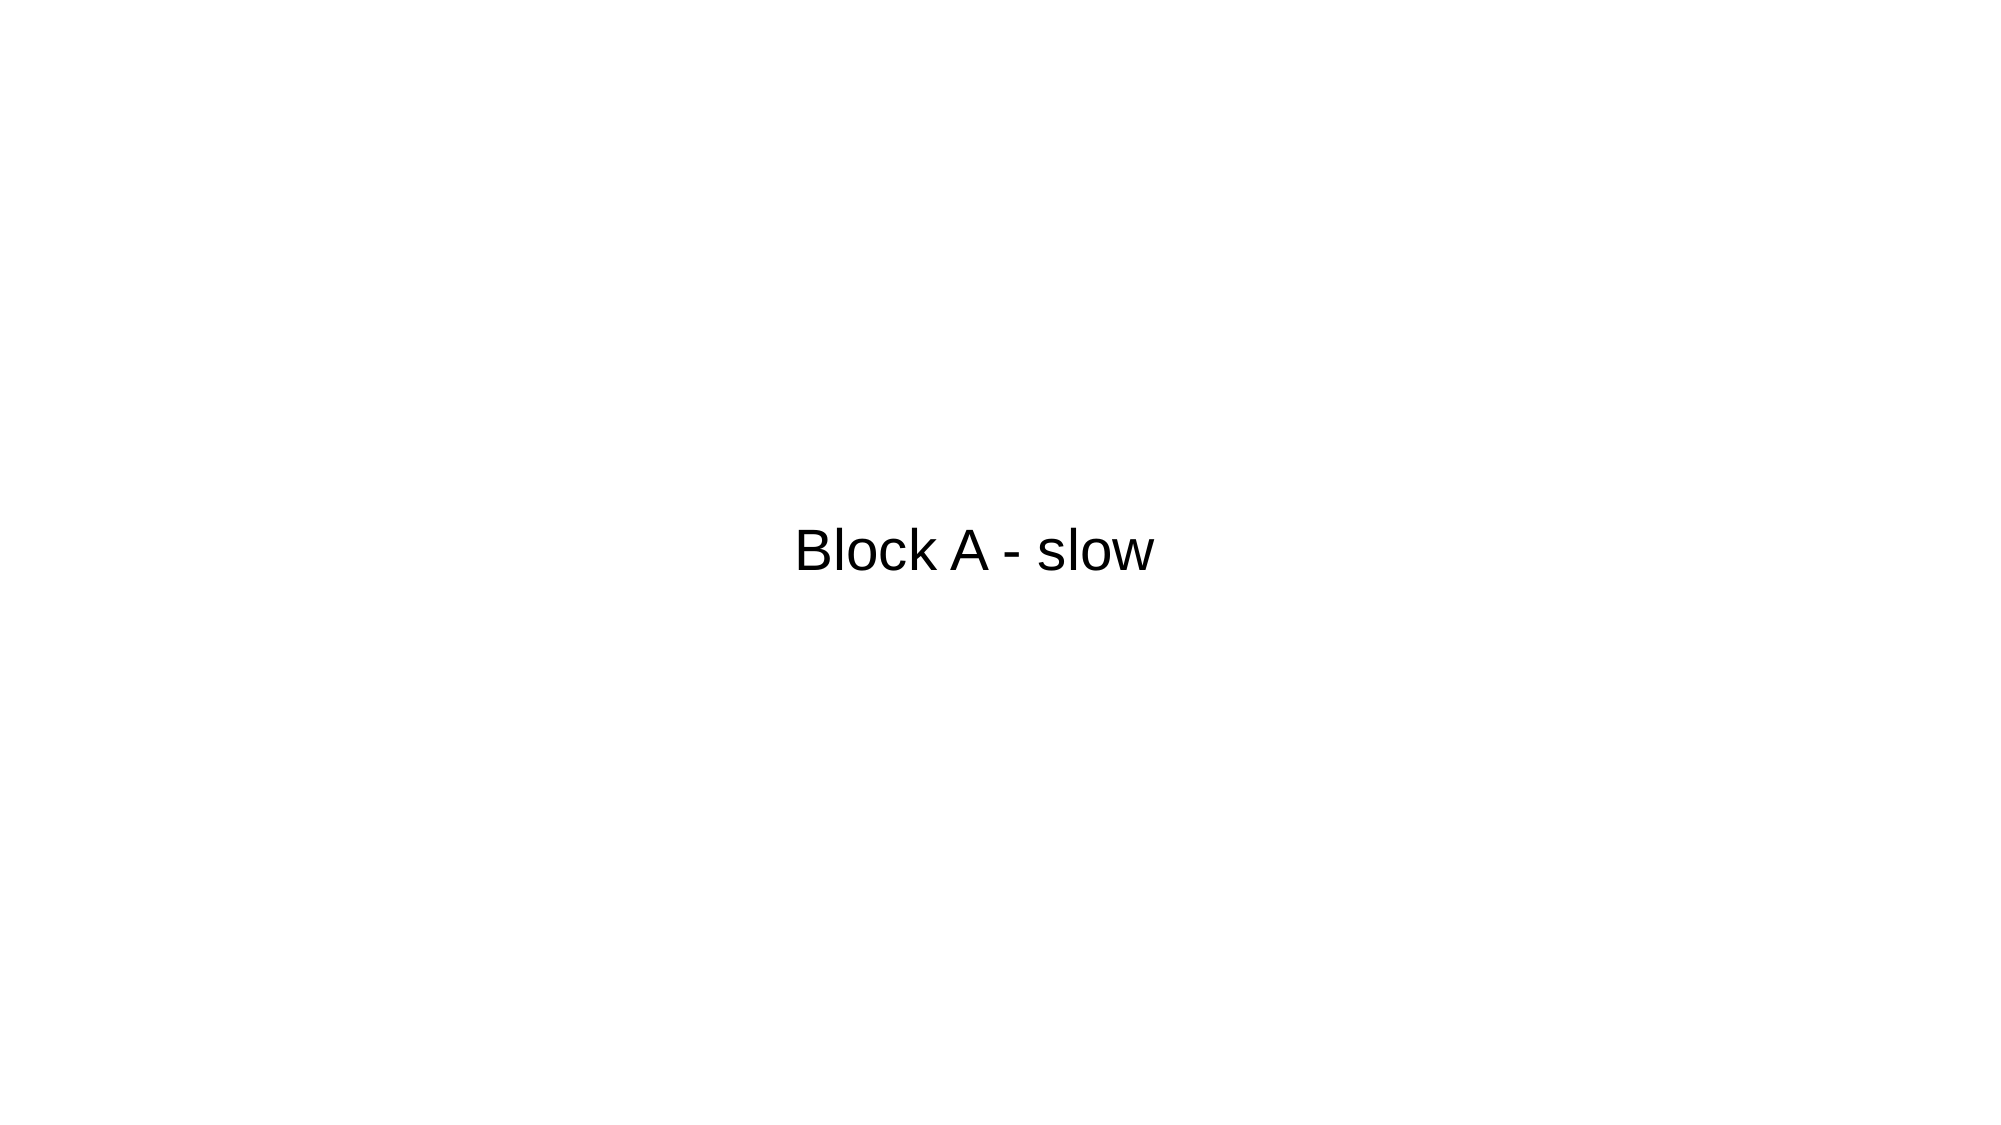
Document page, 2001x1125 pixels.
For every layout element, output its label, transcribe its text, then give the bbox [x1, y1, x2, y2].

text_box Block A - slow [780, 505, 1176, 590]
